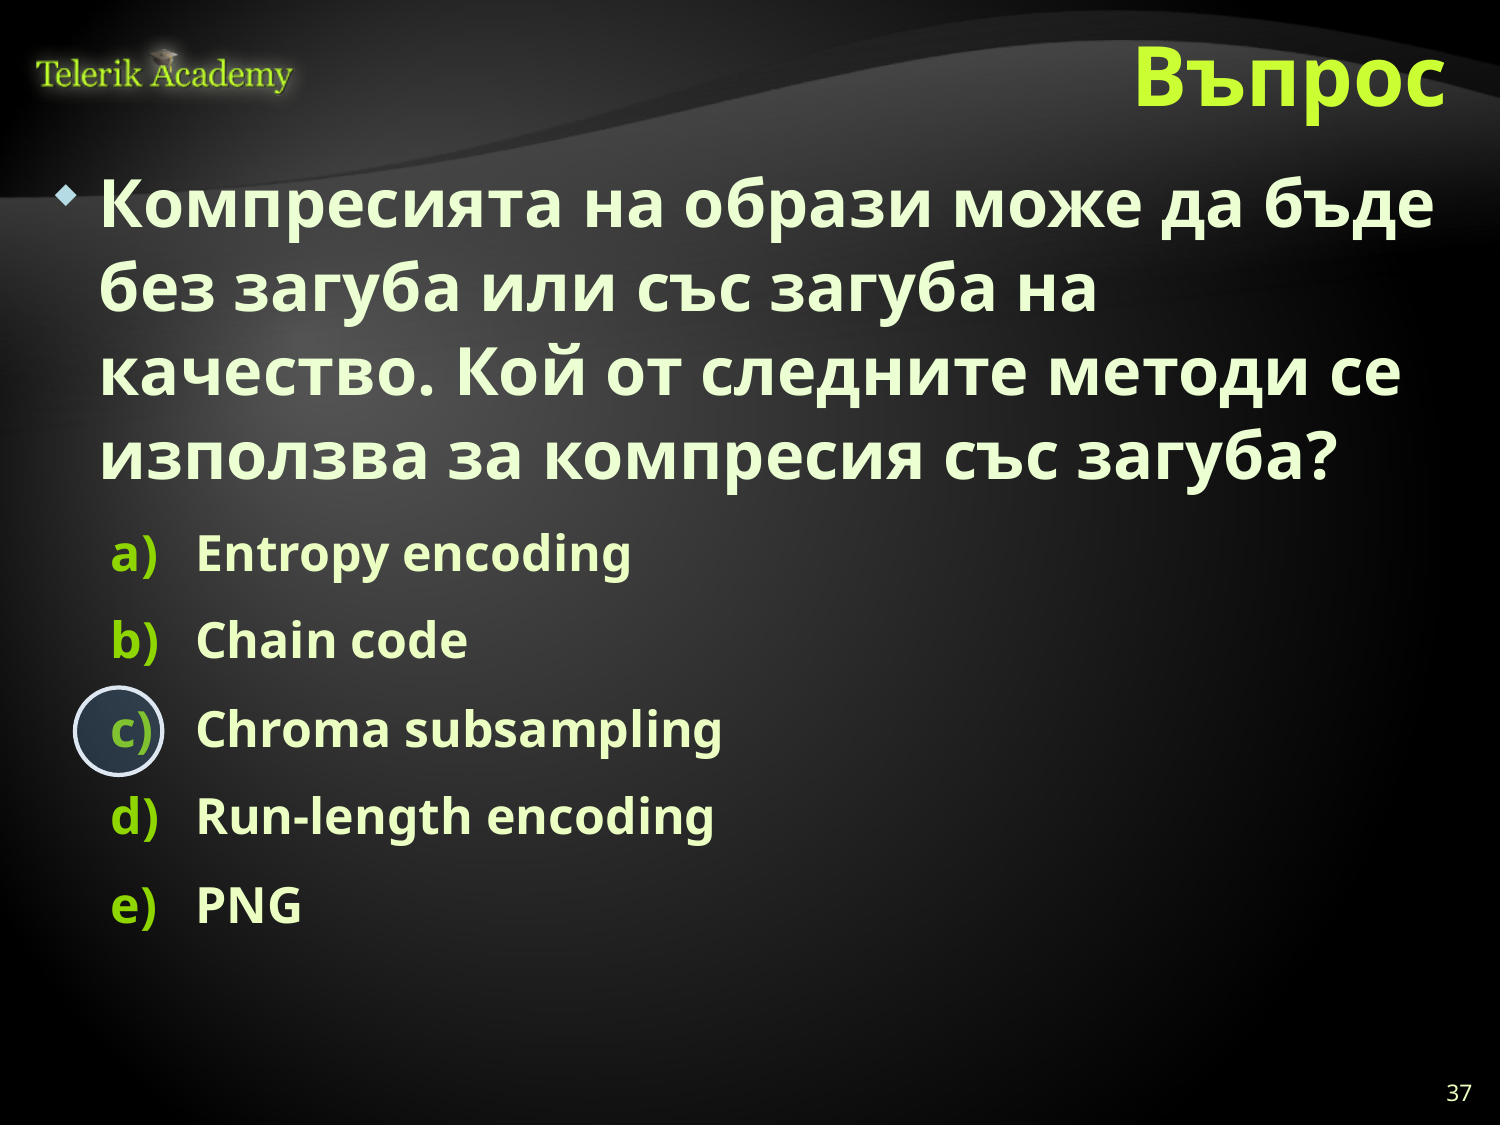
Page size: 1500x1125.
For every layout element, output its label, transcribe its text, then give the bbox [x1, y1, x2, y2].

text_box [72, 685, 165, 778]
list Компресията на образи може да бъде без загуба или със загуба на качество. Кой от следните методи се използва за компресия със загуба? Entropy encoding Chain code Chroma subsampling Run-length encoding PNG [37, 149, 1463, 1075]
picture [0, 0, 1500, 1125]
slide_number 37 [1412, 1074, 1488, 1113]
title Въпрос [300, 12, 1463, 149]
